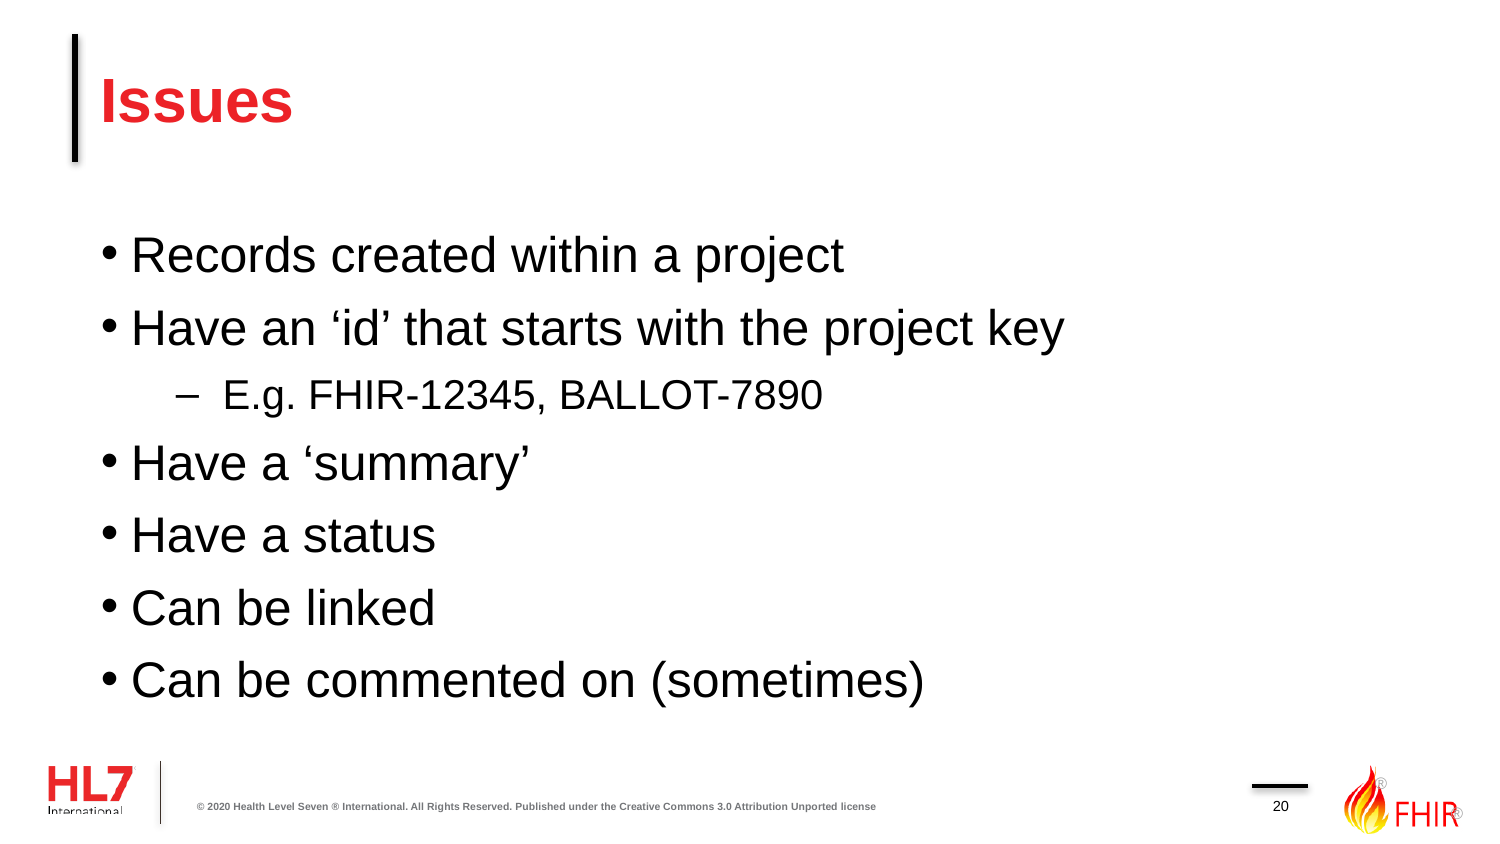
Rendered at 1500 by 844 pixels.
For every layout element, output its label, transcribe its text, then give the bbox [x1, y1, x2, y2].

picture [1339, 760, 1463, 837]
footer © 2020 Health Level Seven ® International. All Rights Reserved. Published under the Creative Commons 3.0 Attribution Unported license [196, 786, 941, 813]
title Issues [100, 33, 1451, 163]
slide_number 20 [1258, 786, 1304, 814]
list Records created within a project Have an ‘id’ that starts with the project key E.g. FHIR-12345, BALLOT-7890 Have a ‘summary’ Have a status Can be linked Can be commented on (sometimes) [100, 222, 1451, 731]
